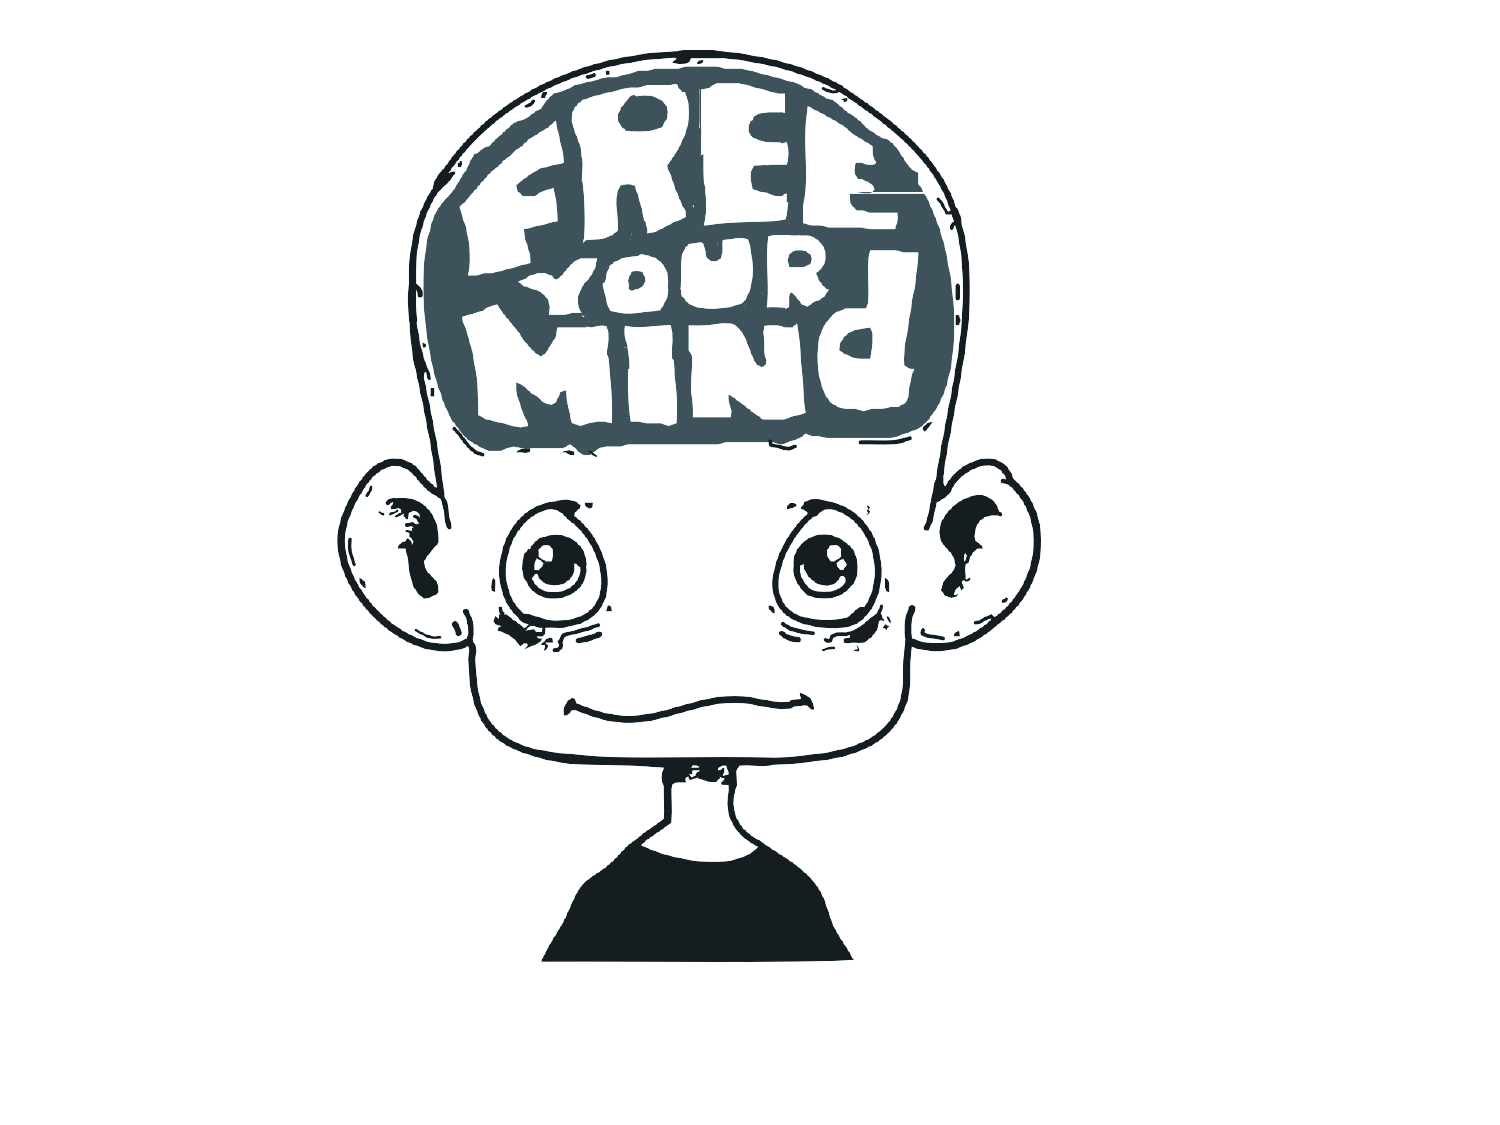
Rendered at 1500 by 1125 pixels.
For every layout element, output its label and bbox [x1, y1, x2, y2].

text_box [337, 50, 1041, 962]
